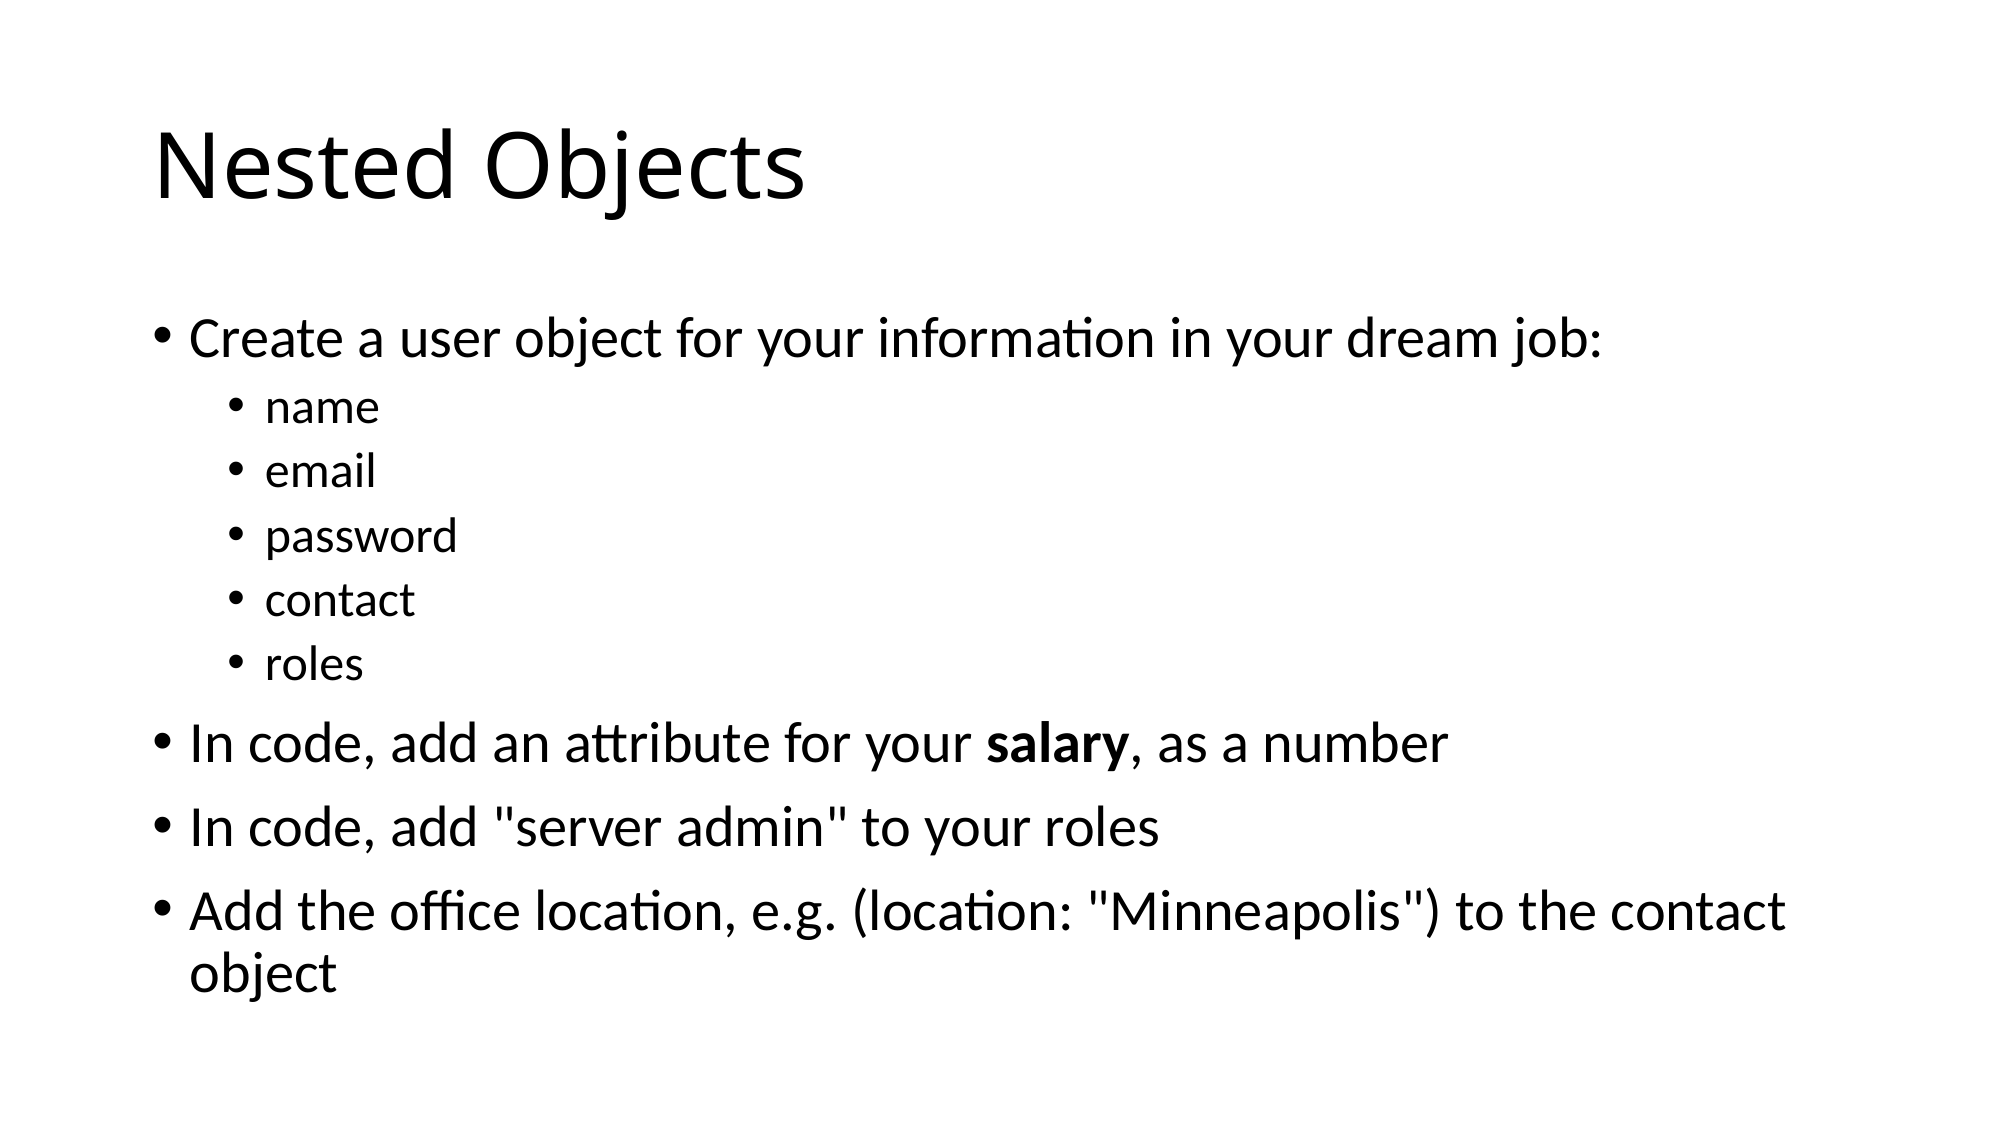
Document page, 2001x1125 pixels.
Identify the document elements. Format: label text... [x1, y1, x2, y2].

list Create a user object for your information in your dream job: name email password contact roles In code, add an attribute for your salary, as a number In code, add "server admin" to your roles Add the office location, e.g. (location: "Minneapolis") to the contact object [137, 299, 1863, 1014]
title Nested Objects [137, 59, 1863, 278]
